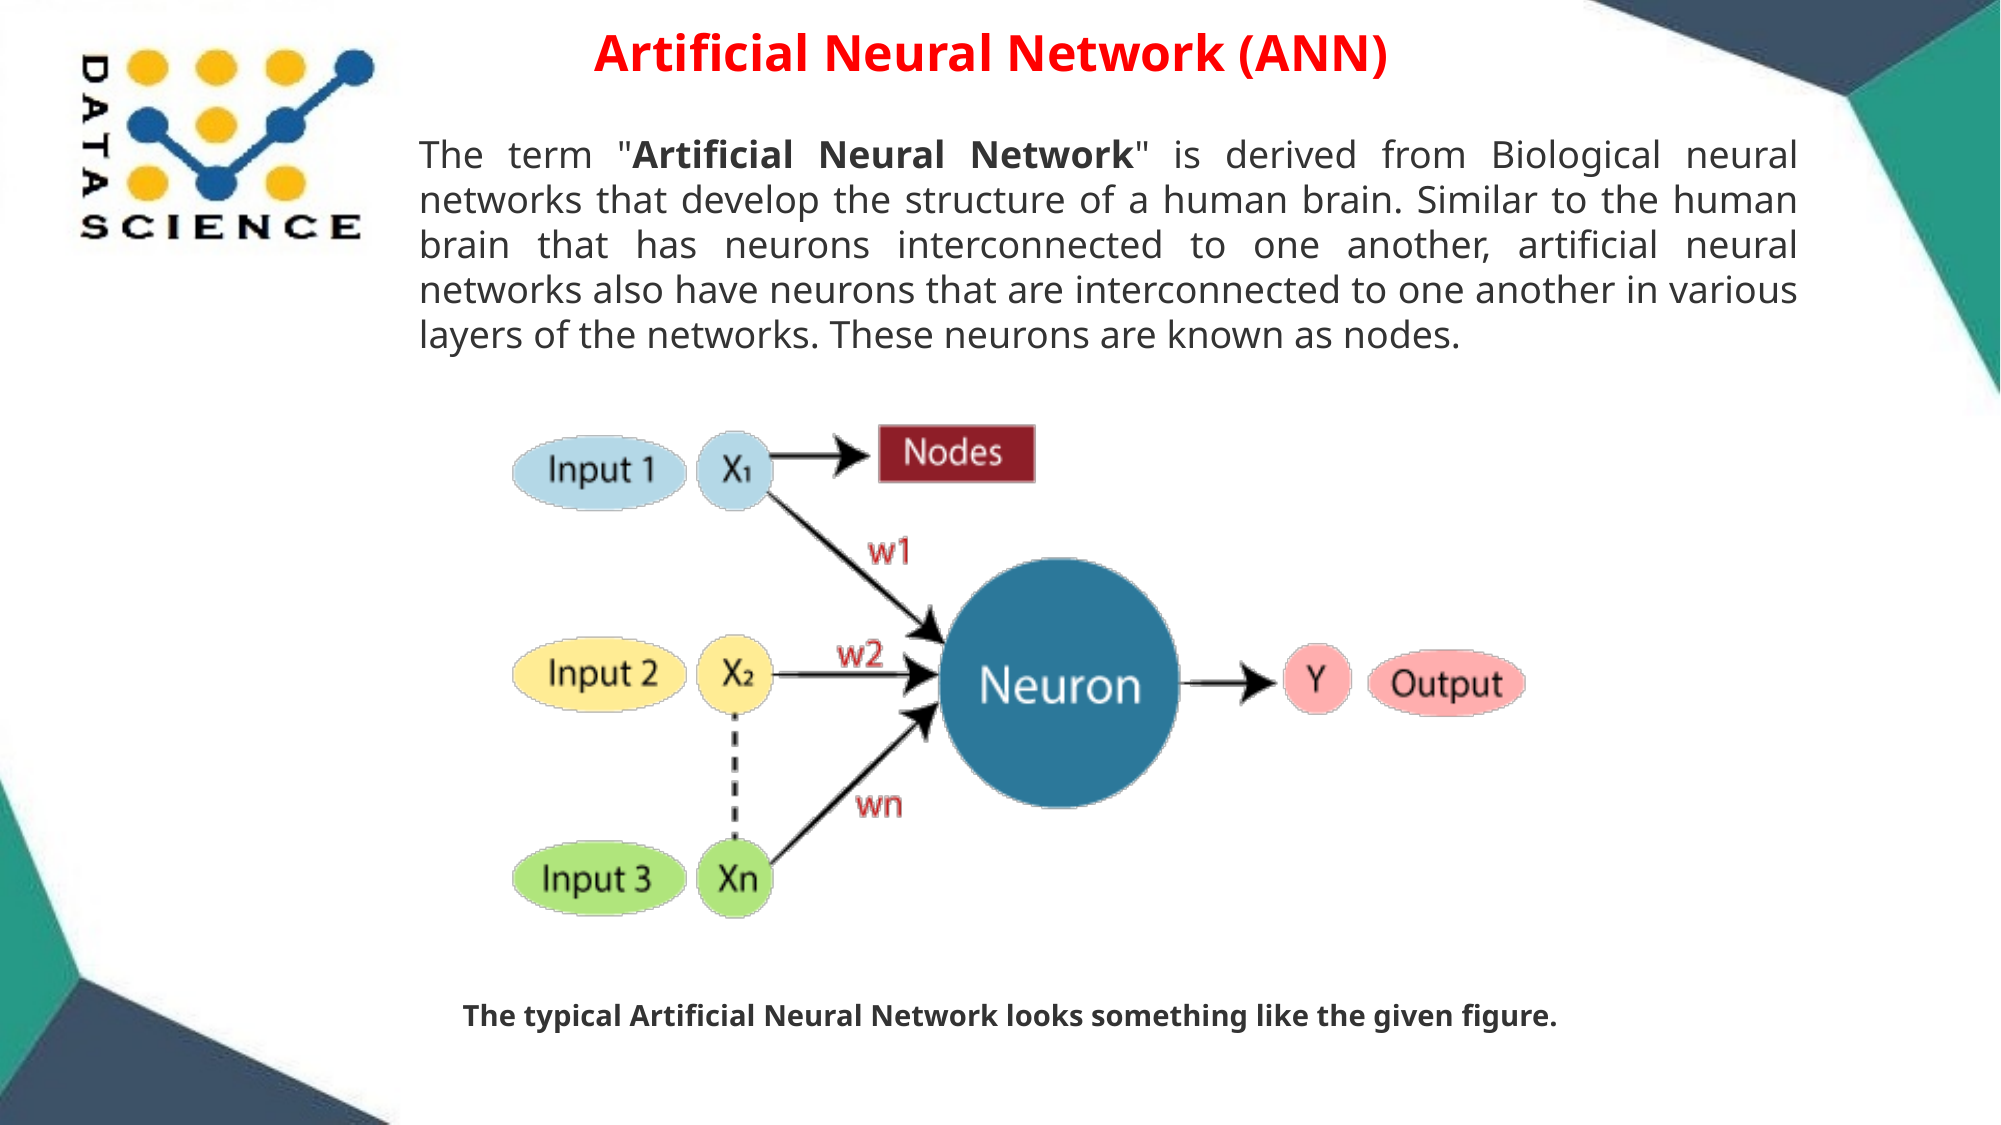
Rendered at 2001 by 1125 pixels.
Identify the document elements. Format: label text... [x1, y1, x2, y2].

text_box The typical Artificial Neural Network looks something like the given figure. [447, 990, 1591, 1040]
text_box The term "Artificial Neural Network" is derived from Biological neural networks that develop the structure of a human brain. Similar to the human brain that has neurons interconnected to one another, artificial neural networks also have neurons that are interconnected to one another in various layers of the networks. These neurons are known as nodes. [404, 123, 1815, 363]
picture [0, 0, 2001, 1125]
text_box Artificial Neural Network (ANN) [503, 5, 1481, 89]
